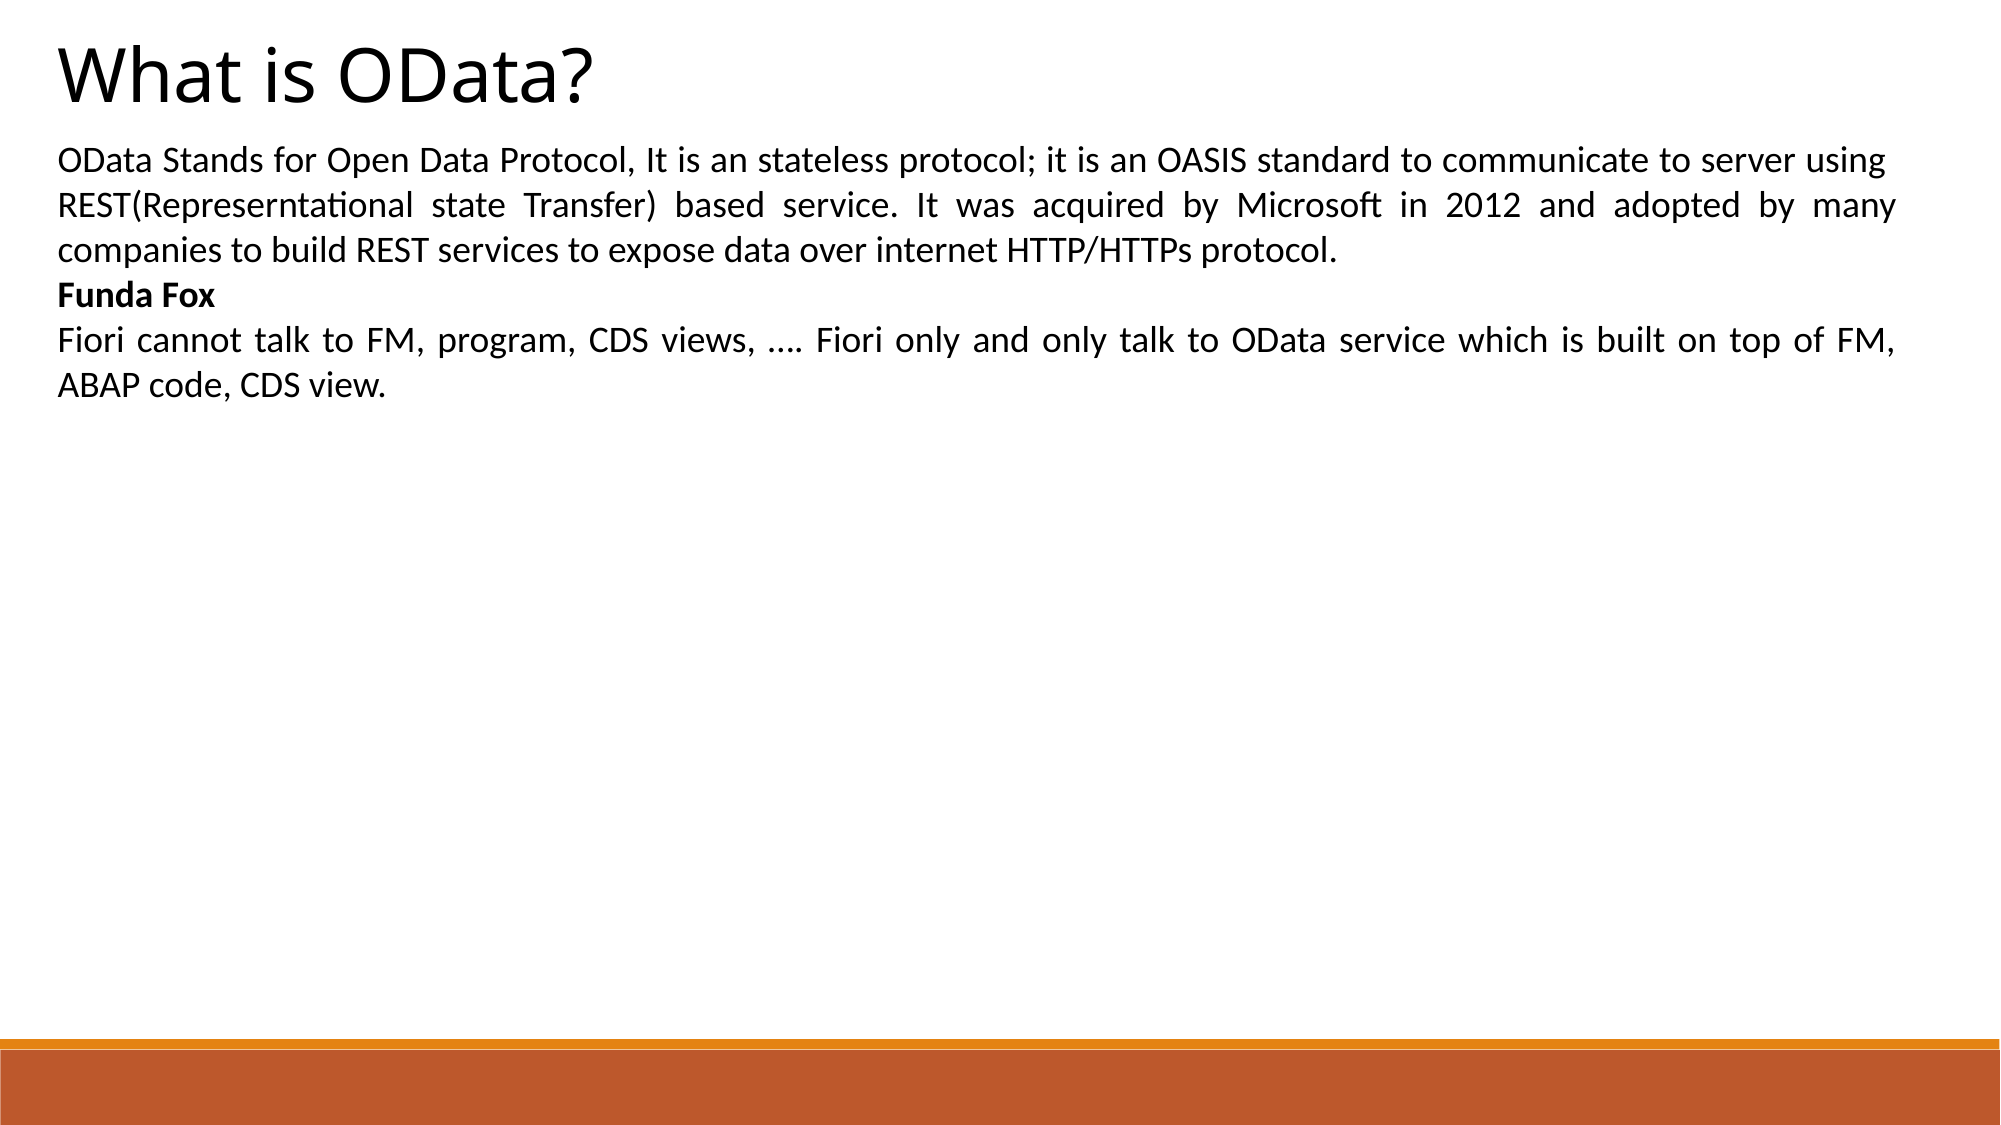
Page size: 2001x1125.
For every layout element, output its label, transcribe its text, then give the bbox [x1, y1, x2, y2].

text_box OData Stands for Open Data Protocol, It is an stateless protocol; it is an OASIS standard to communicate to server using REST(Represerntational state Transfer) based service. It was acquired by Microsoft in 2012 and adopted by many companies to build REST services to expose data over internet HTTP/HTTPs protocol. Funda Fox Fiori cannot talk to FM, program, CDS views, …. Fiori only and only talk to OData service which is built on top of FM, ABAP code, CDS view. [42, 127, 1913, 413]
text_box What is OData? [42, 30, 1319, 127]
